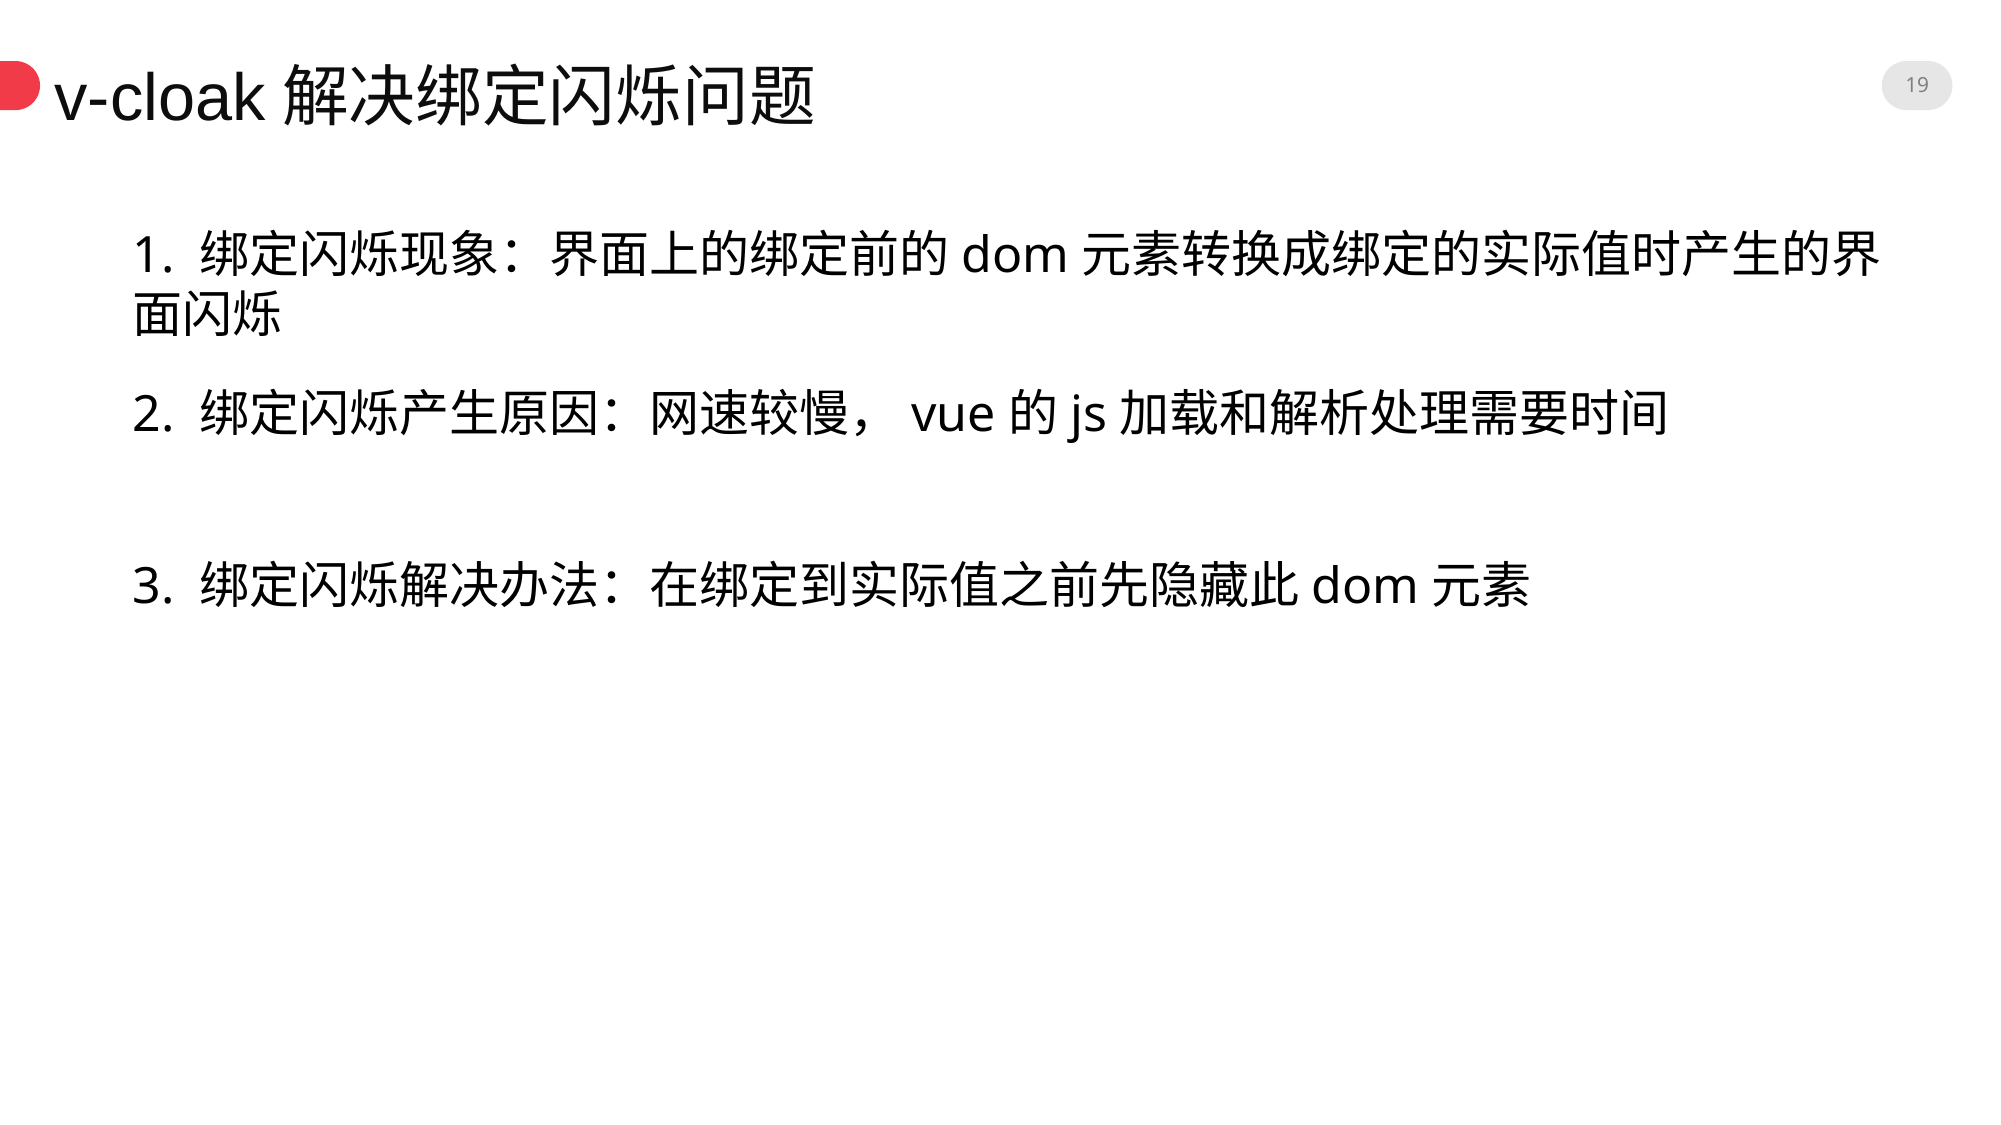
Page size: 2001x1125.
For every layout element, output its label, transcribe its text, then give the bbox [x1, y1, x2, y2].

text_box 3. 绑定闪烁解决办法：在绑定到实际值之前先隐藏此dom元素 [117, 546, 1891, 682]
list v-cloak解决绑定闪烁问题 [54, 63, 1844, 136]
text_box 2. 绑定闪烁产生原因：网速较慢，vue的js加载和解析处理需要时间 [117, 373, 1918, 509]
text_box 1. 绑定闪烁现象：界面上的绑定前的dom元素转换成绑定的实际值时产生的界面闪烁 [117, 214, 1934, 410]
slide_number 19 [1881, 53, 1953, 118]
